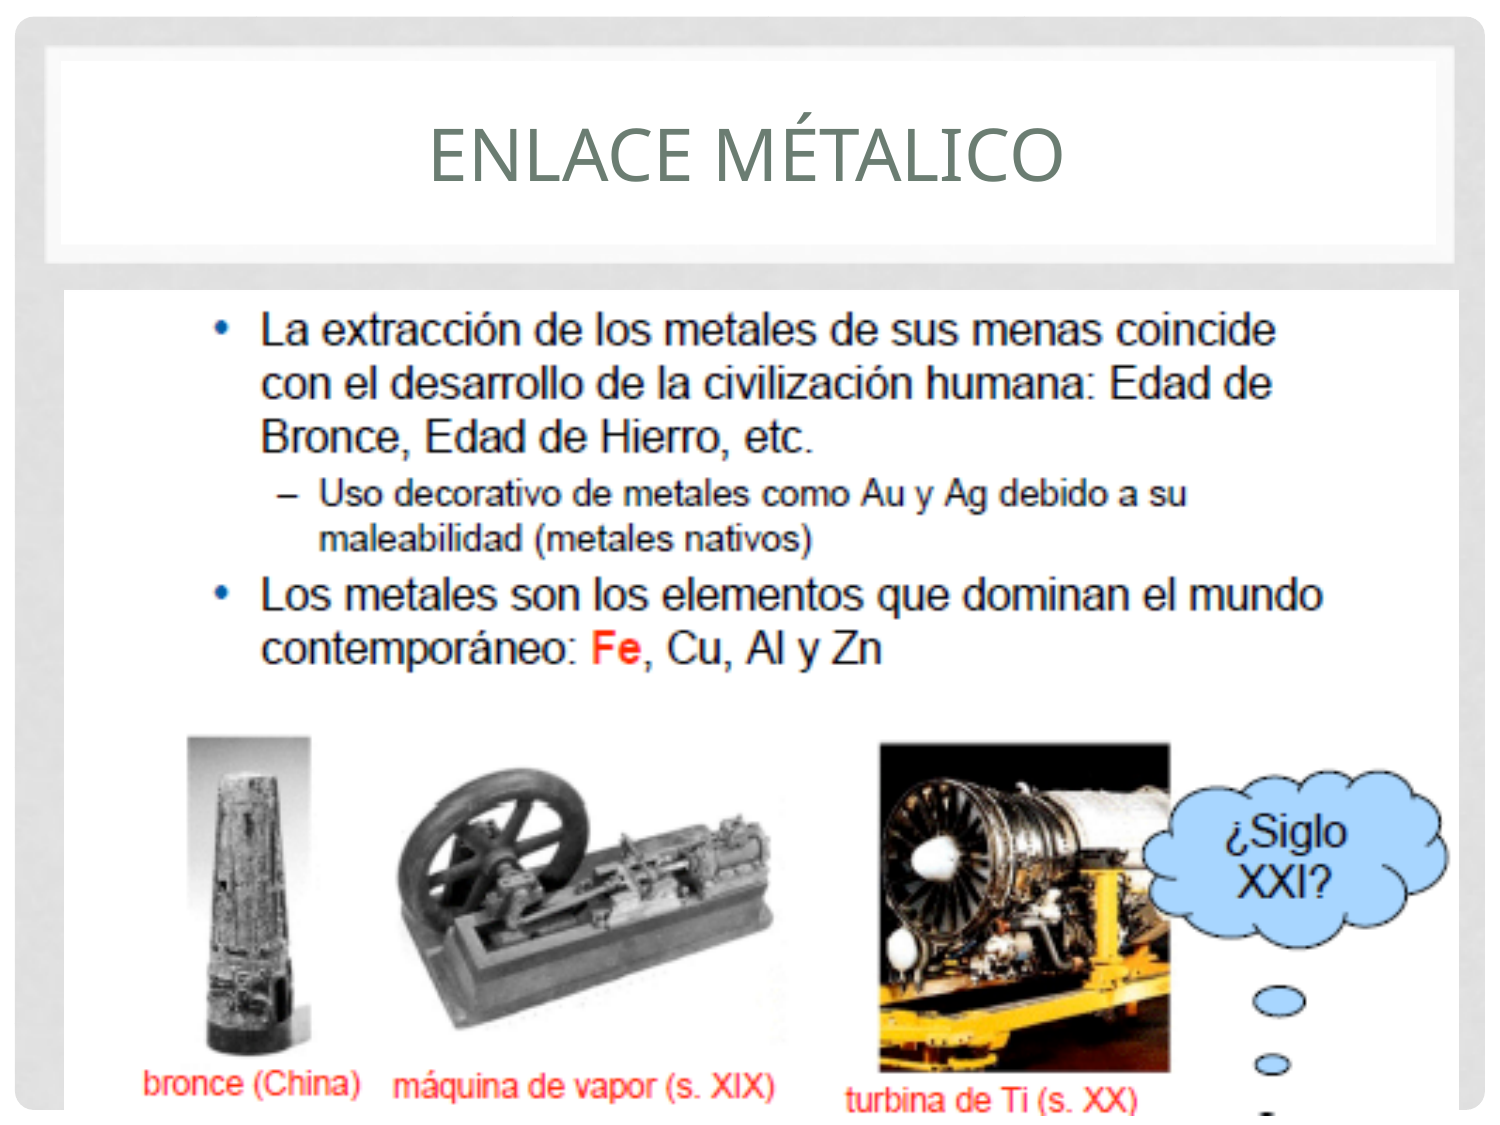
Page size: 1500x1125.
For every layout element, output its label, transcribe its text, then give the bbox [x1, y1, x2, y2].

title Enlace métalico [69, 66, 1425, 238]
picture [64, 290, 1459, 1117]
